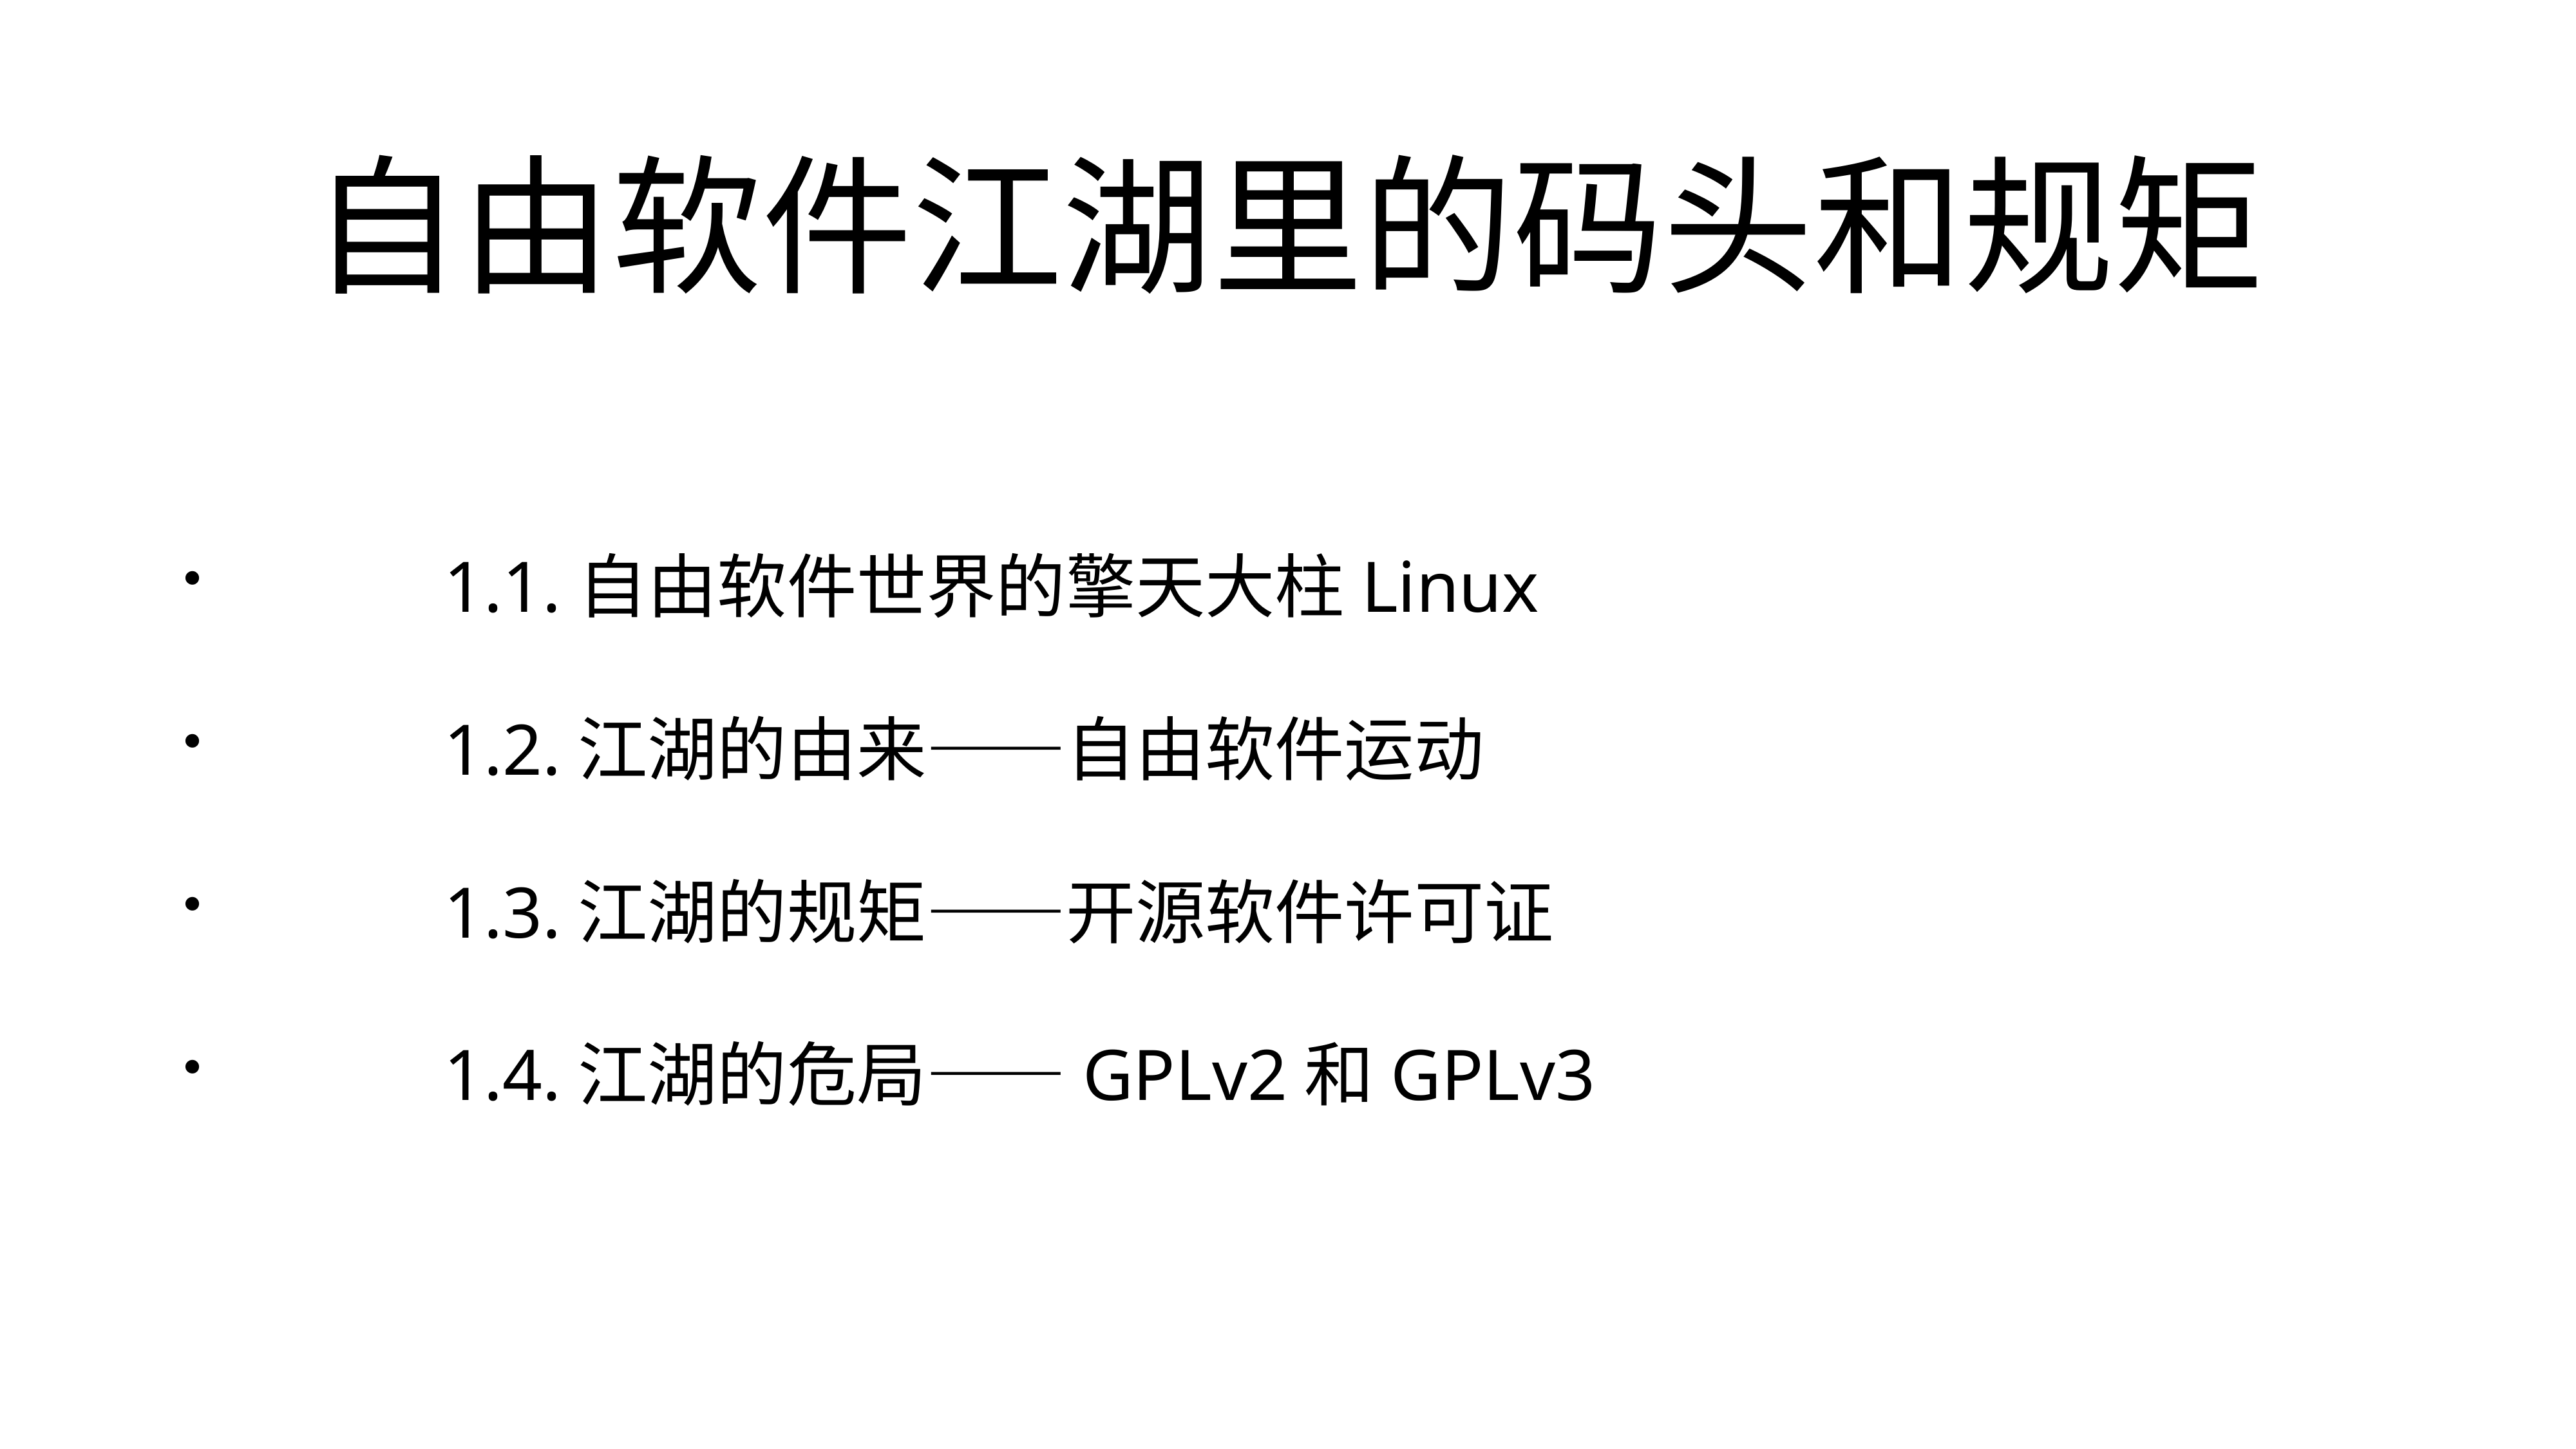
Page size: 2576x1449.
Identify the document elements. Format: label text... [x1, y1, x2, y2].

list 1.1.自由软件世界的擎天大柱Linux 1.2.江湖的由来——自由软件运动 1.3.江湖的规矩——开源软件许可证 1.4.江湖的危局——GPLv2和GPLv3 [178, 341, 2398, 1316]
title 自由软件江湖里的码头和规矩 [178, 100, 2398, 341]
